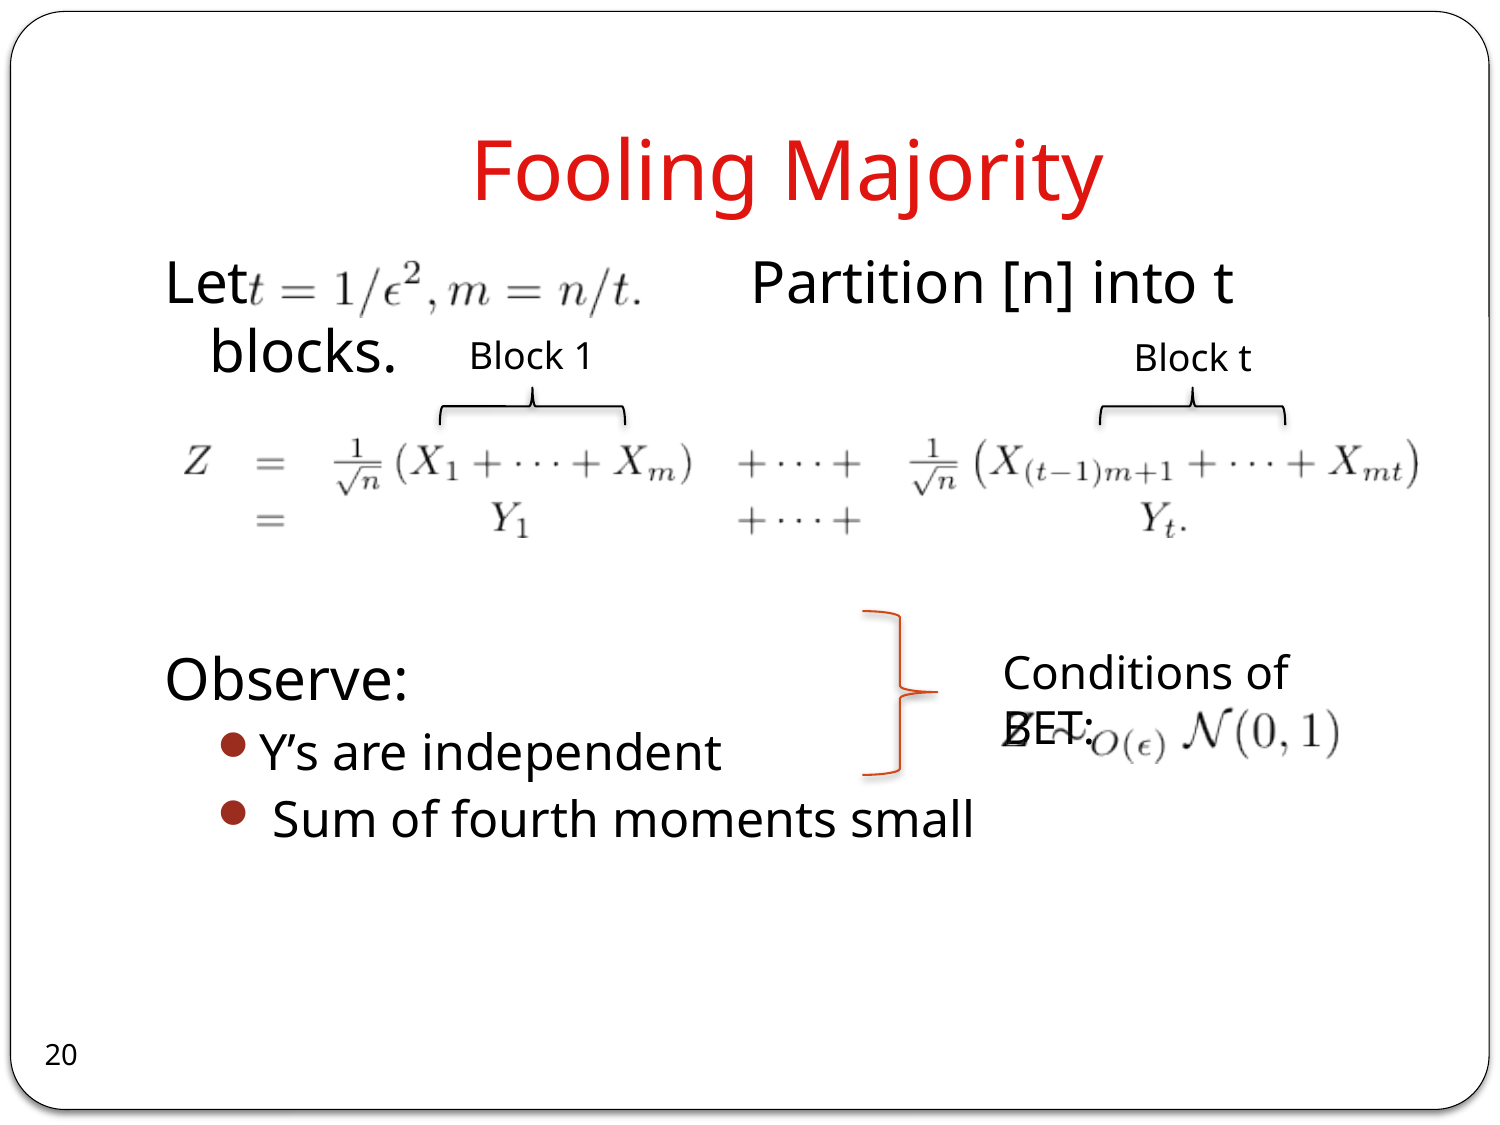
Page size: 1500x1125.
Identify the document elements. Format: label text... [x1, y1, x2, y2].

picture [1000, 705, 1341, 765]
picture [183, 437, 1420, 538]
text_box [1098, 387, 1287, 426]
text_box [438, 386, 627, 426]
picture [249, 259, 642, 318]
text_box Block t [1098, 326, 1288, 387]
text_box Conditions of BET: [987, 636, 1339, 761]
list Let Partition [n] into t blocks. Observe: Y’s are independent Sum of fourth moments small [150, 237, 1425, 988]
title Fooling Majority [150, 45, 1425, 233]
slide_number 20 [23, 1018, 99, 1094]
text_box Block 1 [437, 326, 627, 385]
text_box [862, 610, 939, 776]
